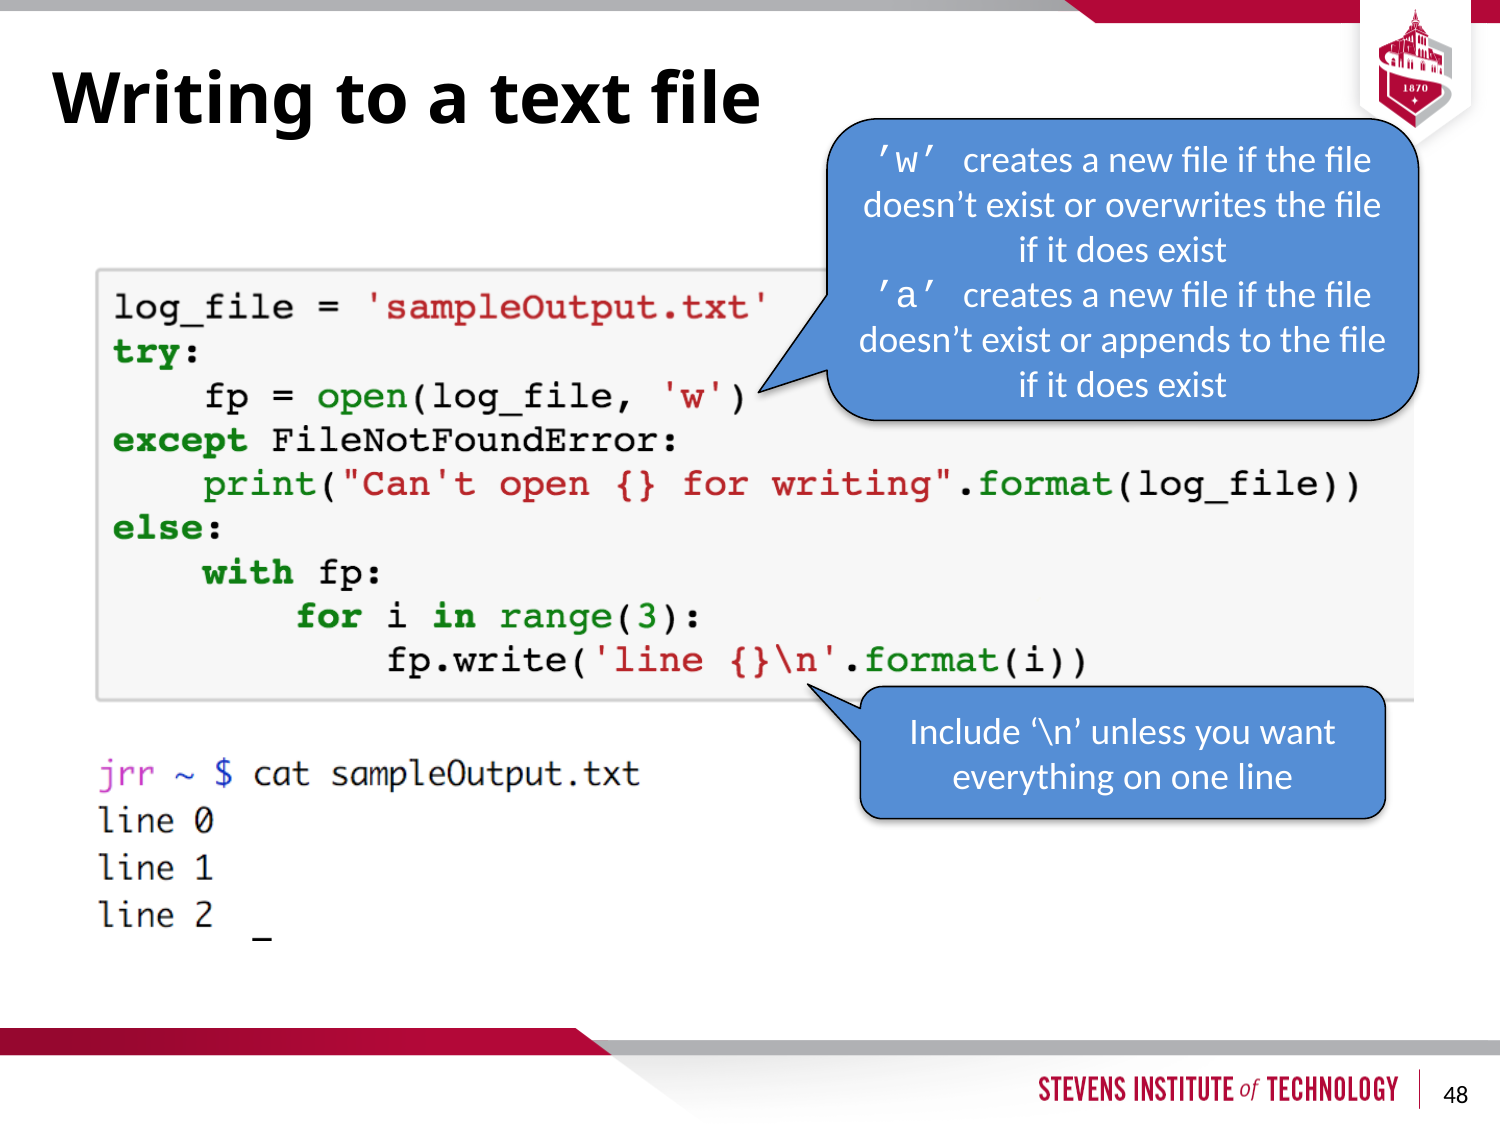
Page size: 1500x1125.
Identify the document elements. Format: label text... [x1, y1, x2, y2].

text_box Include ‘\n’ unless you want everything on one line [841, 722, 1387, 820]
text_box ’w’ creates a new file if the file doesn’t exist or overwrites the file if it does exist ’a’ creates a new file if the file doesn’t exist or appends to the file if it does exist [826, 118, 1420, 377]
slide_number 48 [1428, 1071, 1490, 1108]
picture [0, 0, 1500, 160]
picture [0, 1028, 1500, 1125]
picture [86, 252, 1415, 714]
title Writing to a text file [37, 45, 1338, 150]
picture [86, 752, 835, 942]
